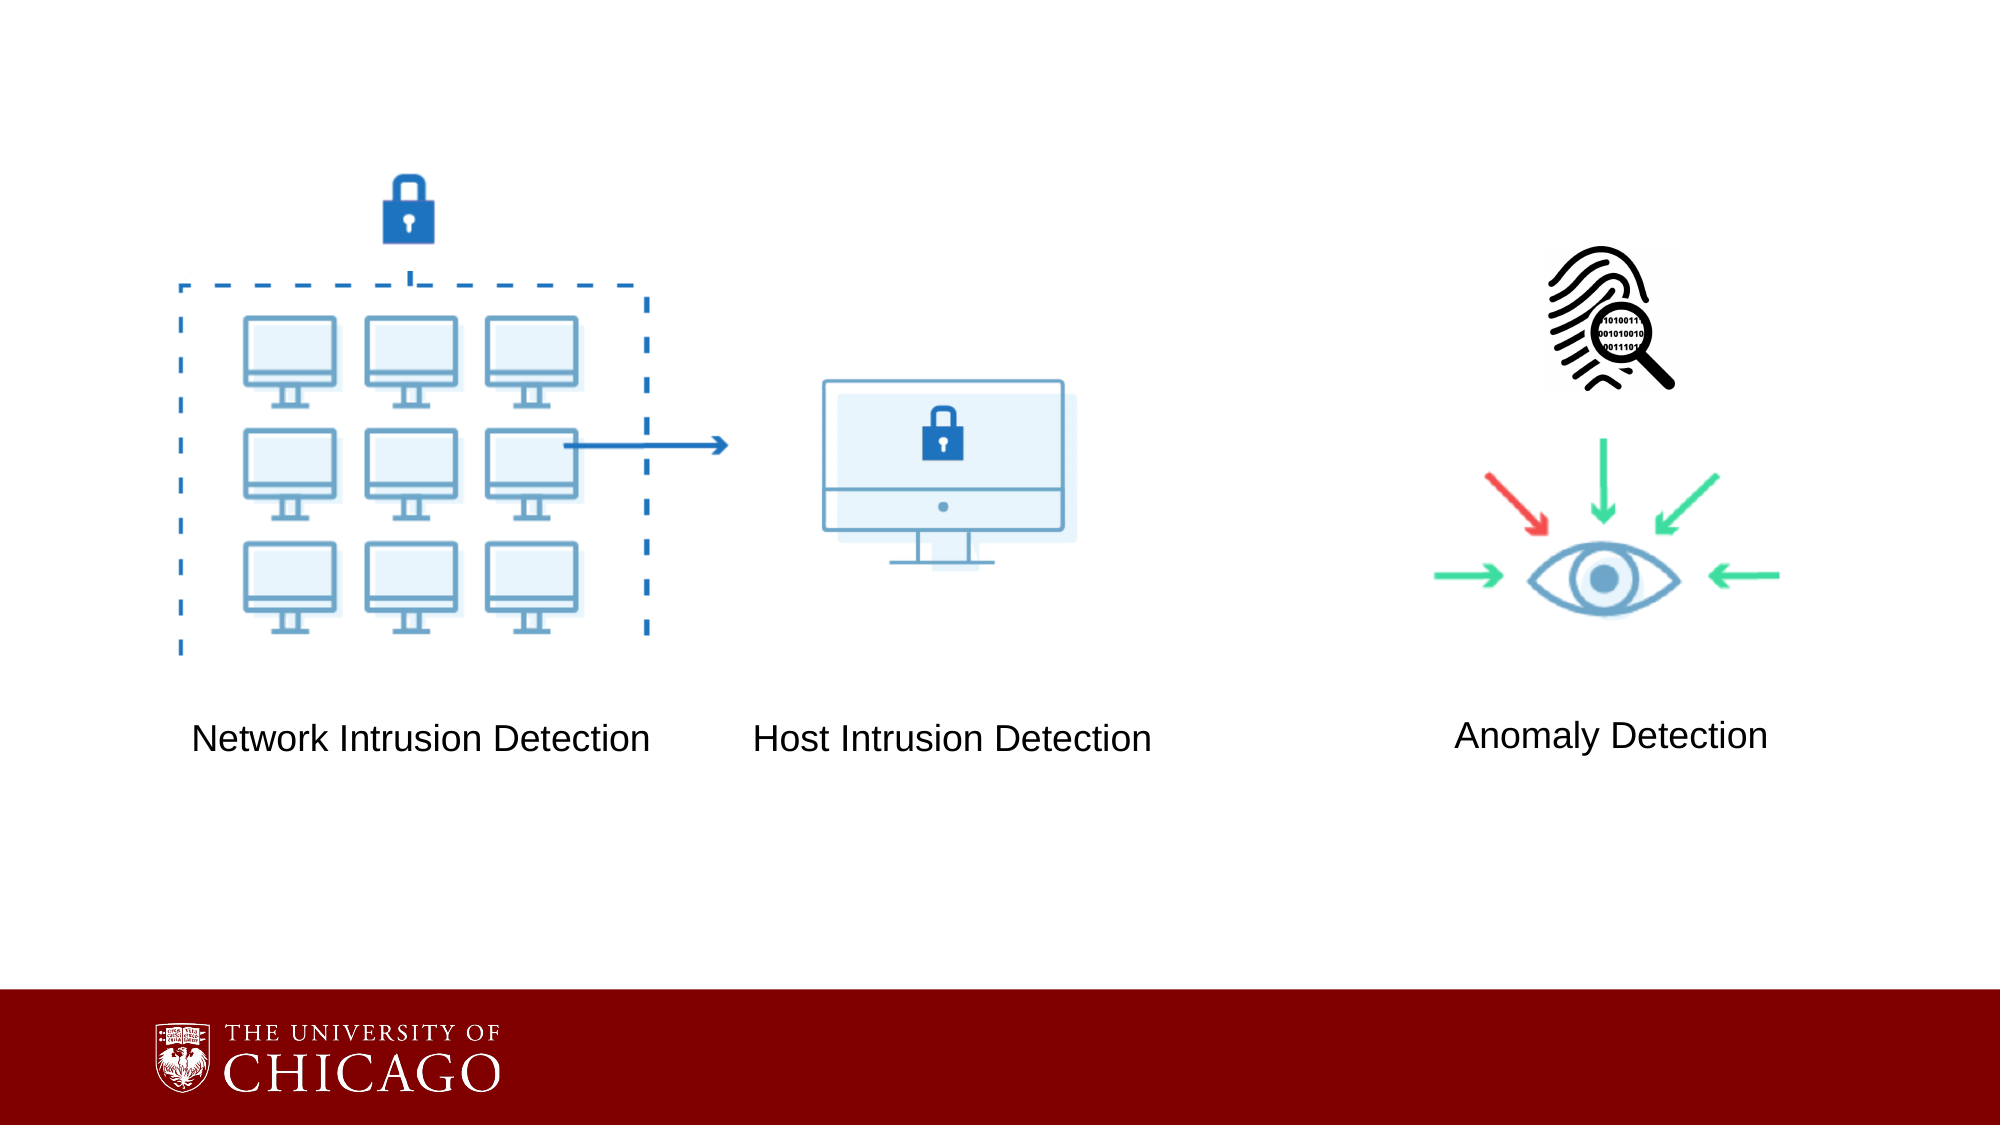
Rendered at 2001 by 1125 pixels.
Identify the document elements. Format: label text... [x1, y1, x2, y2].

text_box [173, 155, 1085, 662]
picture [1539, 246, 1684, 391]
picture [1396, 421, 1827, 643]
text_box Host Intrusion Detection [738, 706, 1168, 767]
text_box Anomaly Detection [1439, 703, 1784, 764]
text_box Network Intrusion Detection [176, 706, 666, 767]
